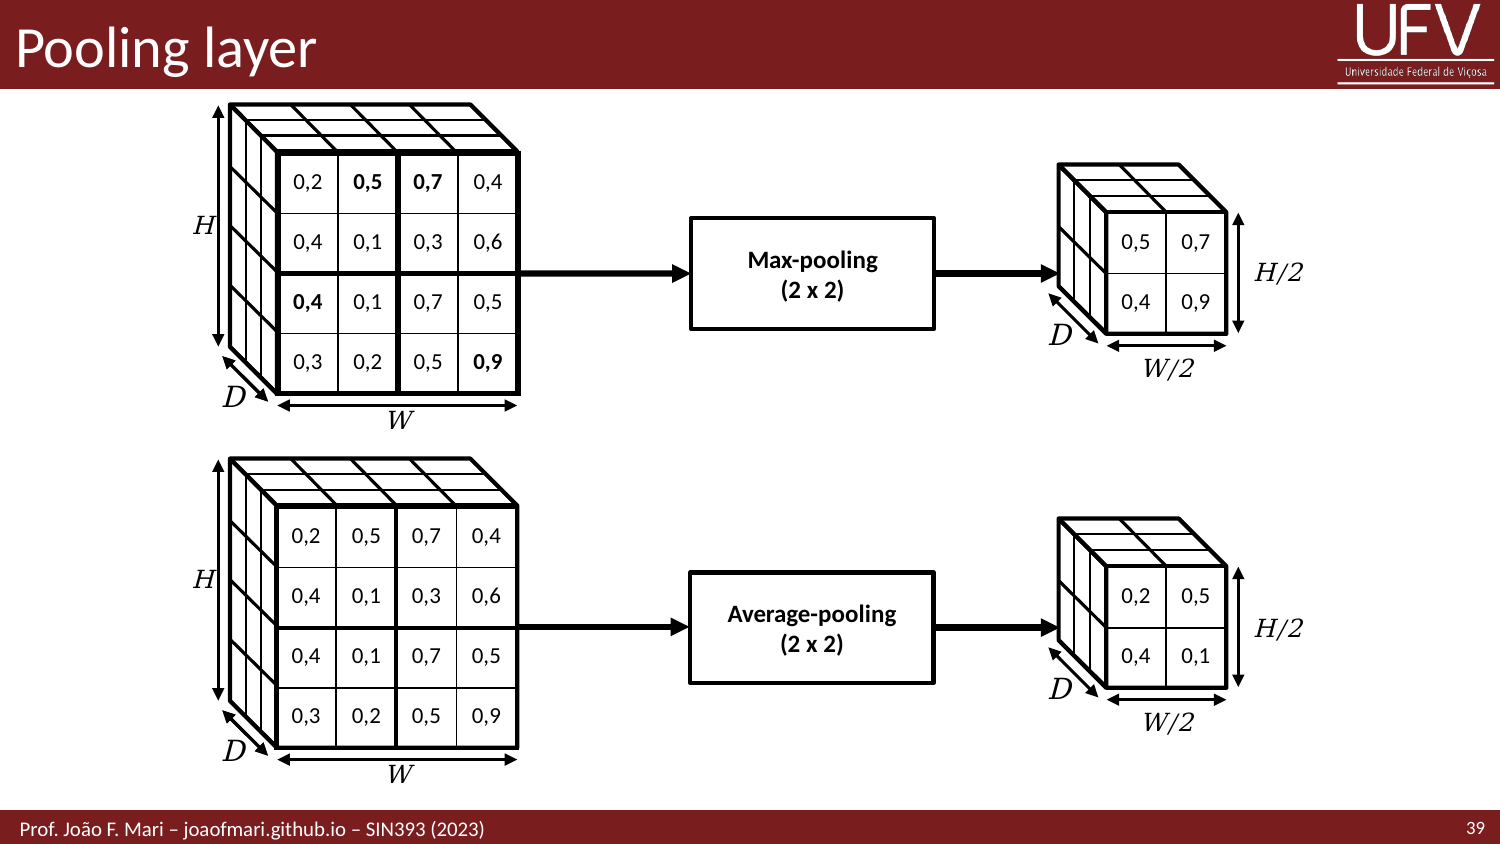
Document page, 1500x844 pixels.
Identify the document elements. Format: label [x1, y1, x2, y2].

text_box [369, 761, 425, 796]
text_box [369, 751, 425, 758]
slide_number [1328, 811, 1500, 844]
text_box [220, 556, 224, 602]
text_box [429, 121, 496, 134]
text_box [445, 491, 512, 504]
text_box [414, 460, 481, 473]
text_box [176, 202, 217, 247]
footer [0, 812, 1034, 844]
text_box [220, 202, 224, 247]
text_box [415, 106, 481, 119]
text_box [176, 556, 217, 602]
text_box [429, 475, 497, 489]
title [0, 0, 349, 89]
title [399, 0, 1500, 89]
text_box [445, 137, 512, 150]
text_box [205, 0, 1324, 775]
